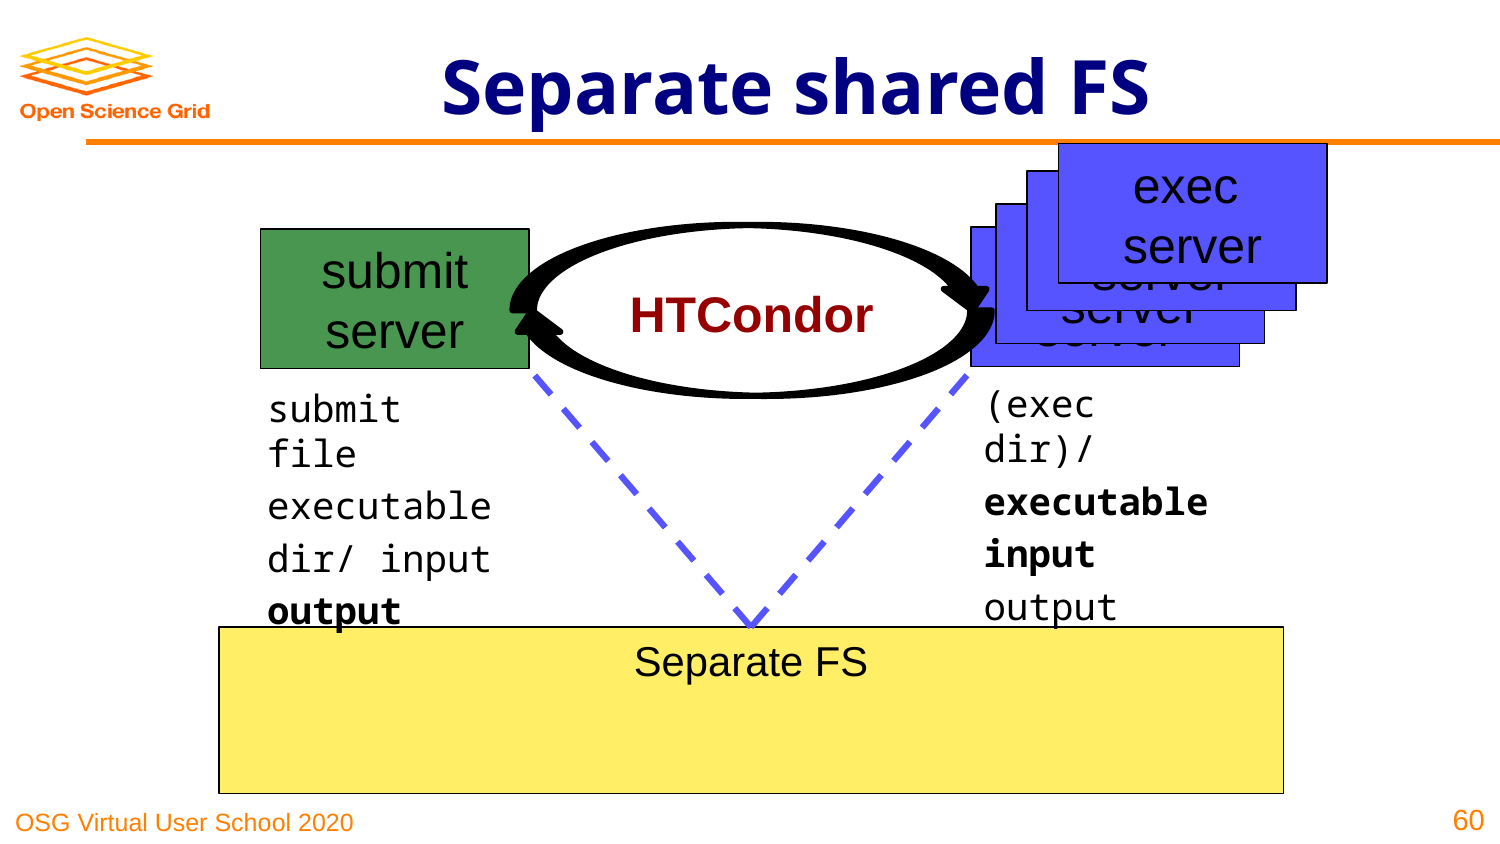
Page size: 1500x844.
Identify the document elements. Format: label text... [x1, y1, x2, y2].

title Separate shared FS [201, 14, 1392, 155]
text_box exec server [1027, 170, 1296, 311]
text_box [526, 366, 752, 628]
text_box exec server [1058, 143, 1328, 284]
picture [0, 20, 201, 134]
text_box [750, 370, 972, 628]
slide_number 60 [1431, 787, 1500, 844]
text_box HTCondor [614, 274, 892, 350]
text_box [517, 310, 595, 365]
text_box submit file executable dir/ input output [252, 377, 512, 640]
text_box exec server [995, 204, 1265, 344]
text_box exec server [970, 227, 1240, 367]
text_box submit server [260, 229, 530, 369]
text_box Separate FS [218, 627, 1284, 794]
text_box (exec dir)/ executable input output [971, 372, 1228, 636]
text_box [512, 224, 987, 311]
